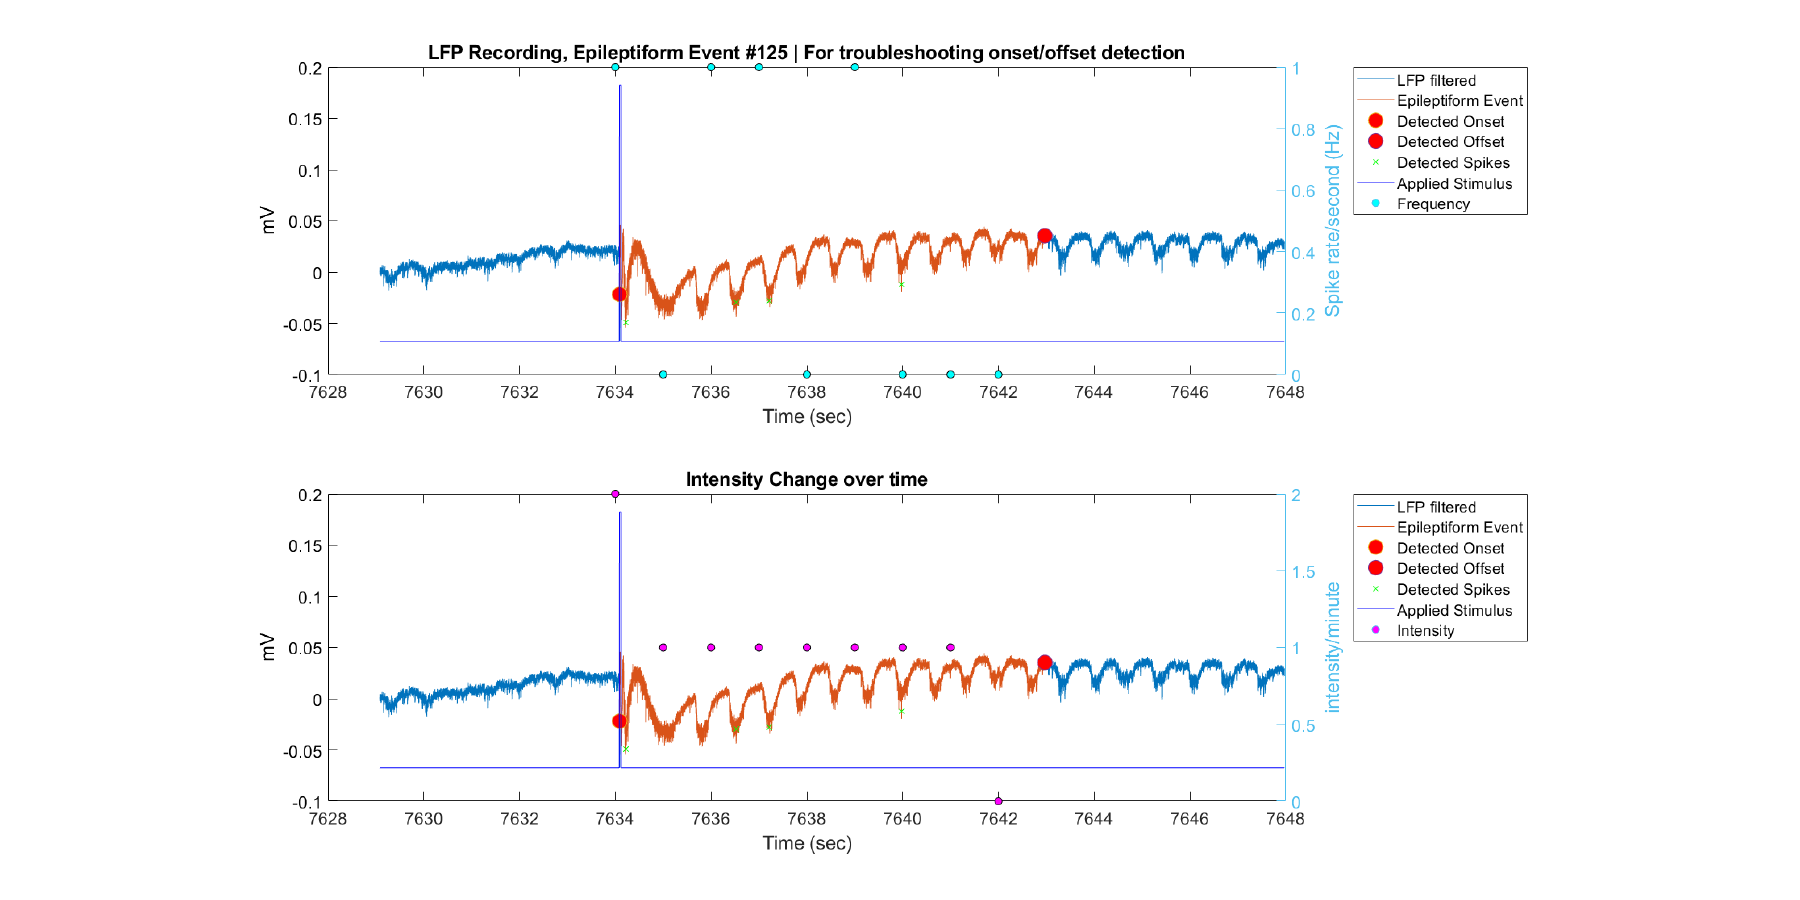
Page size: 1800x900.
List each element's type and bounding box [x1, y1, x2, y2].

picture [126, 0, 1674, 900]
